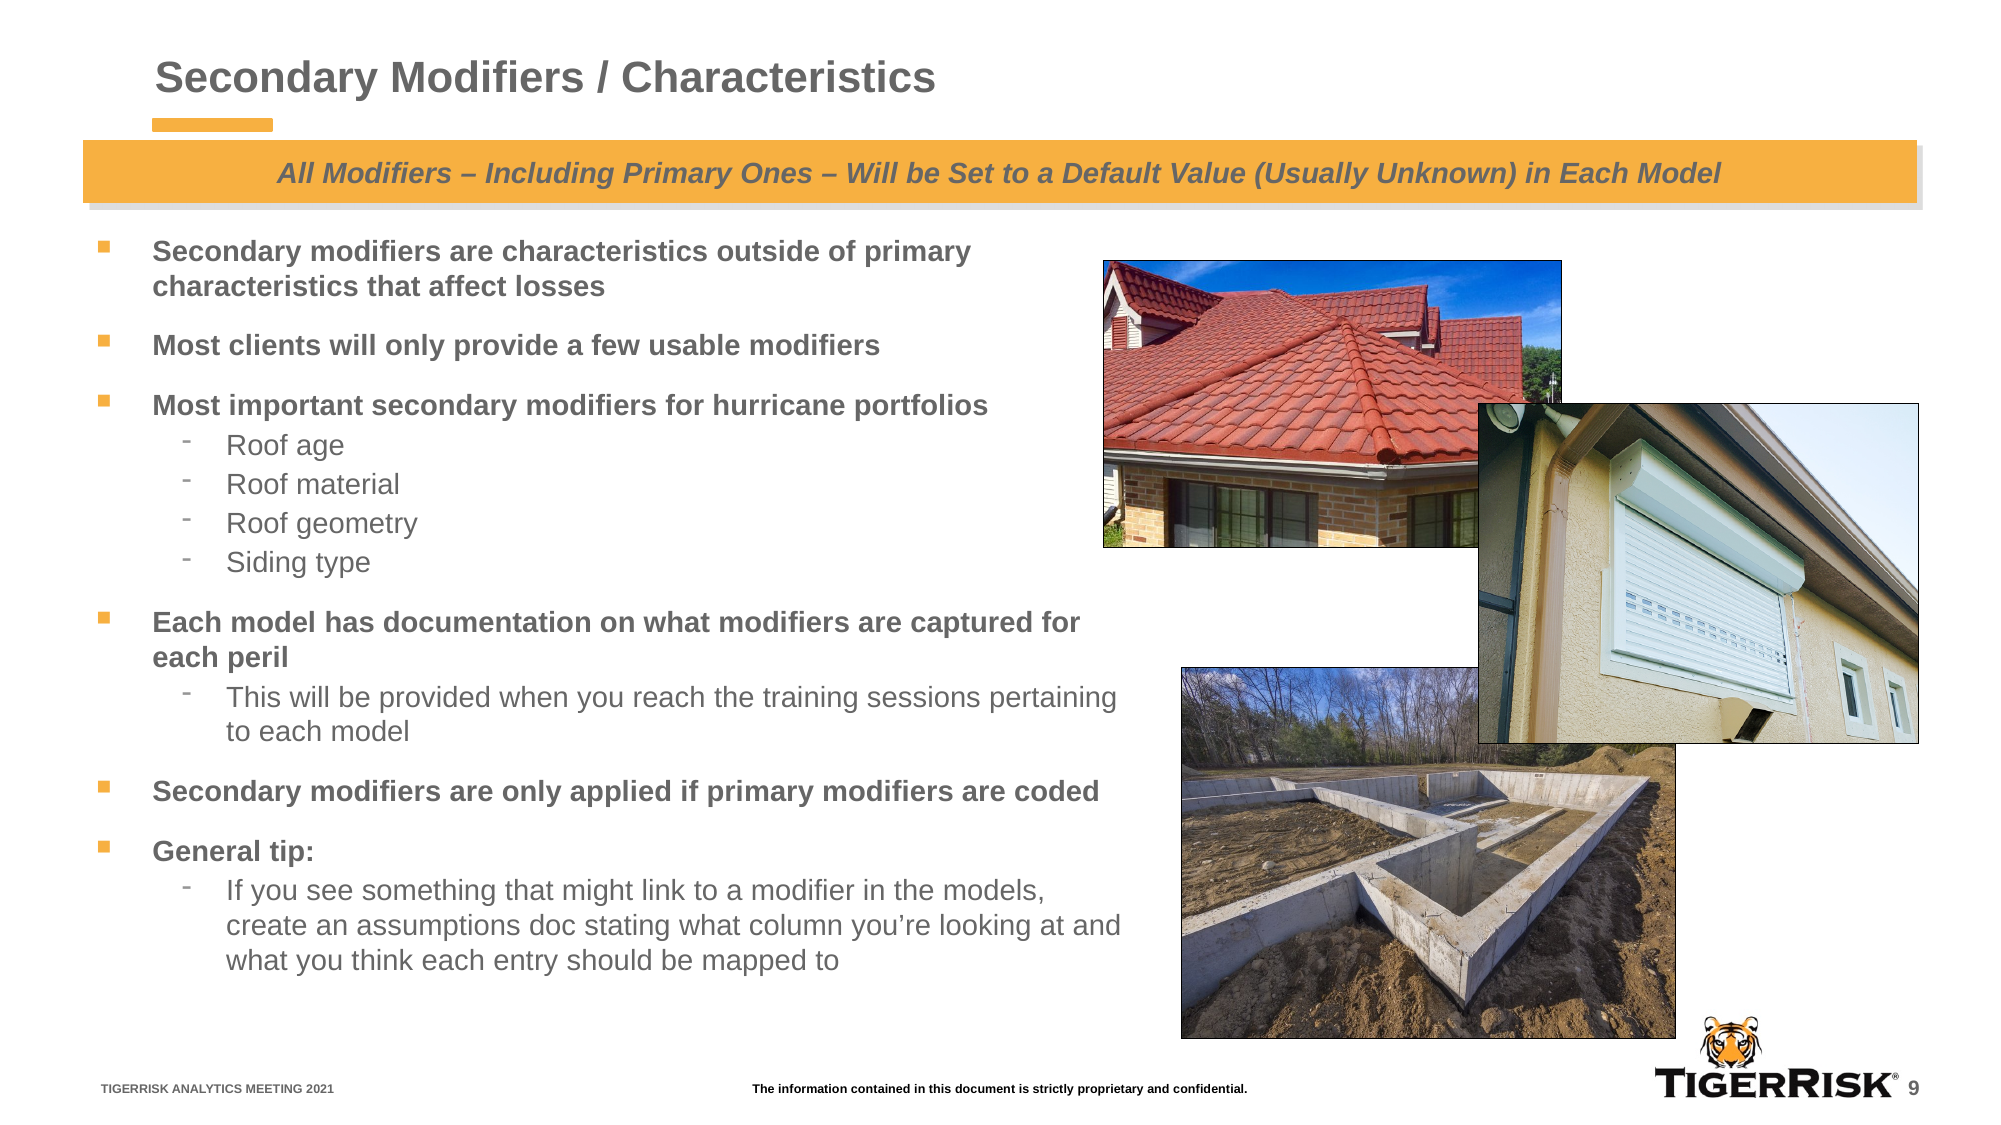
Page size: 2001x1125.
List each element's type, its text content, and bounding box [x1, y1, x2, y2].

title Secondary Modifiers / Characteristics [139, 41, 1751, 111]
picture [1103, 260, 1919, 1098]
list All Modifiers – Including Primary Ones – Will be Set to a Default Value (Usually Unknown) in Each Model [83, 140, 1917, 203]
list Secondary modifiers are characteristics outside of primary characteristics that affect losses Most clients will only provide a few usable modifiers Most important secondary modifiers for hurricane portfolios Roof age Roof material Roof geometry Siding type Each model has documentation on what modifiers are captured for each peril This will be provided when you reach the training sessions pertaining to each model Secondary modifiers are only applied if primary modifiers are coded General tip: If you see something that might link to a modifier in the models, create an assumptions doc stating what column you’re looking at and what you think each entry should be mapped to [81, 224, 1143, 923]
